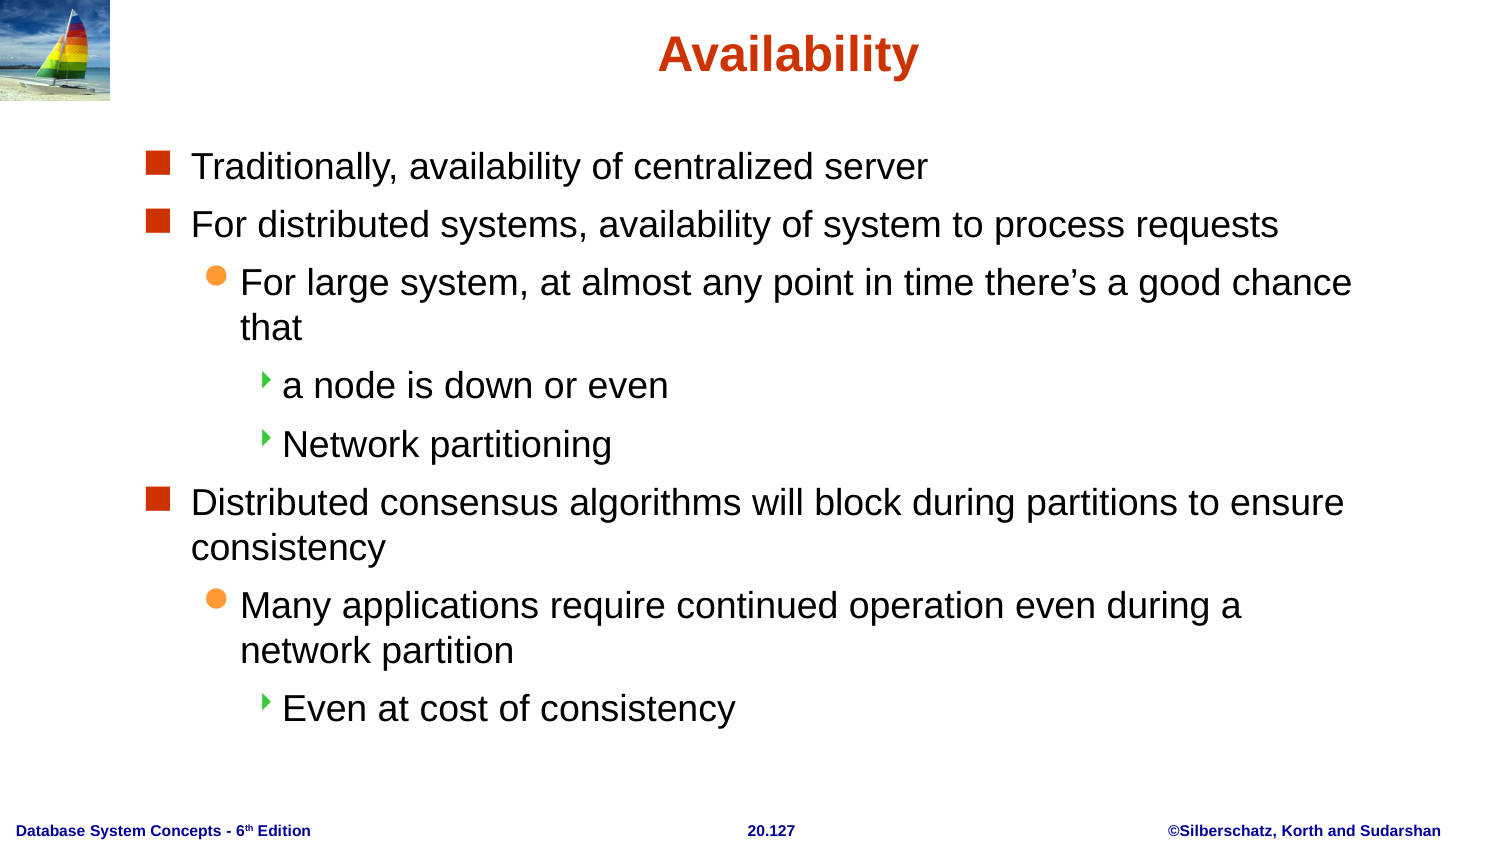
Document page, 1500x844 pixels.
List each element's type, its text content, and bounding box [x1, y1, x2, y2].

title Availability [125, 14, 1452, 90]
picture [0, 0, 110, 101]
list Traditionally, availability of centralized server For distributed systems, availability of system to process requests For large system, at almost any point in time there’s a good chance that a node is down or even Network partitioning Distributed consensus algorithms will block during partitions to ensure consistency Many applications require continued operation even during a network partition Even at cost of consistency [133, 134, 1391, 738]
